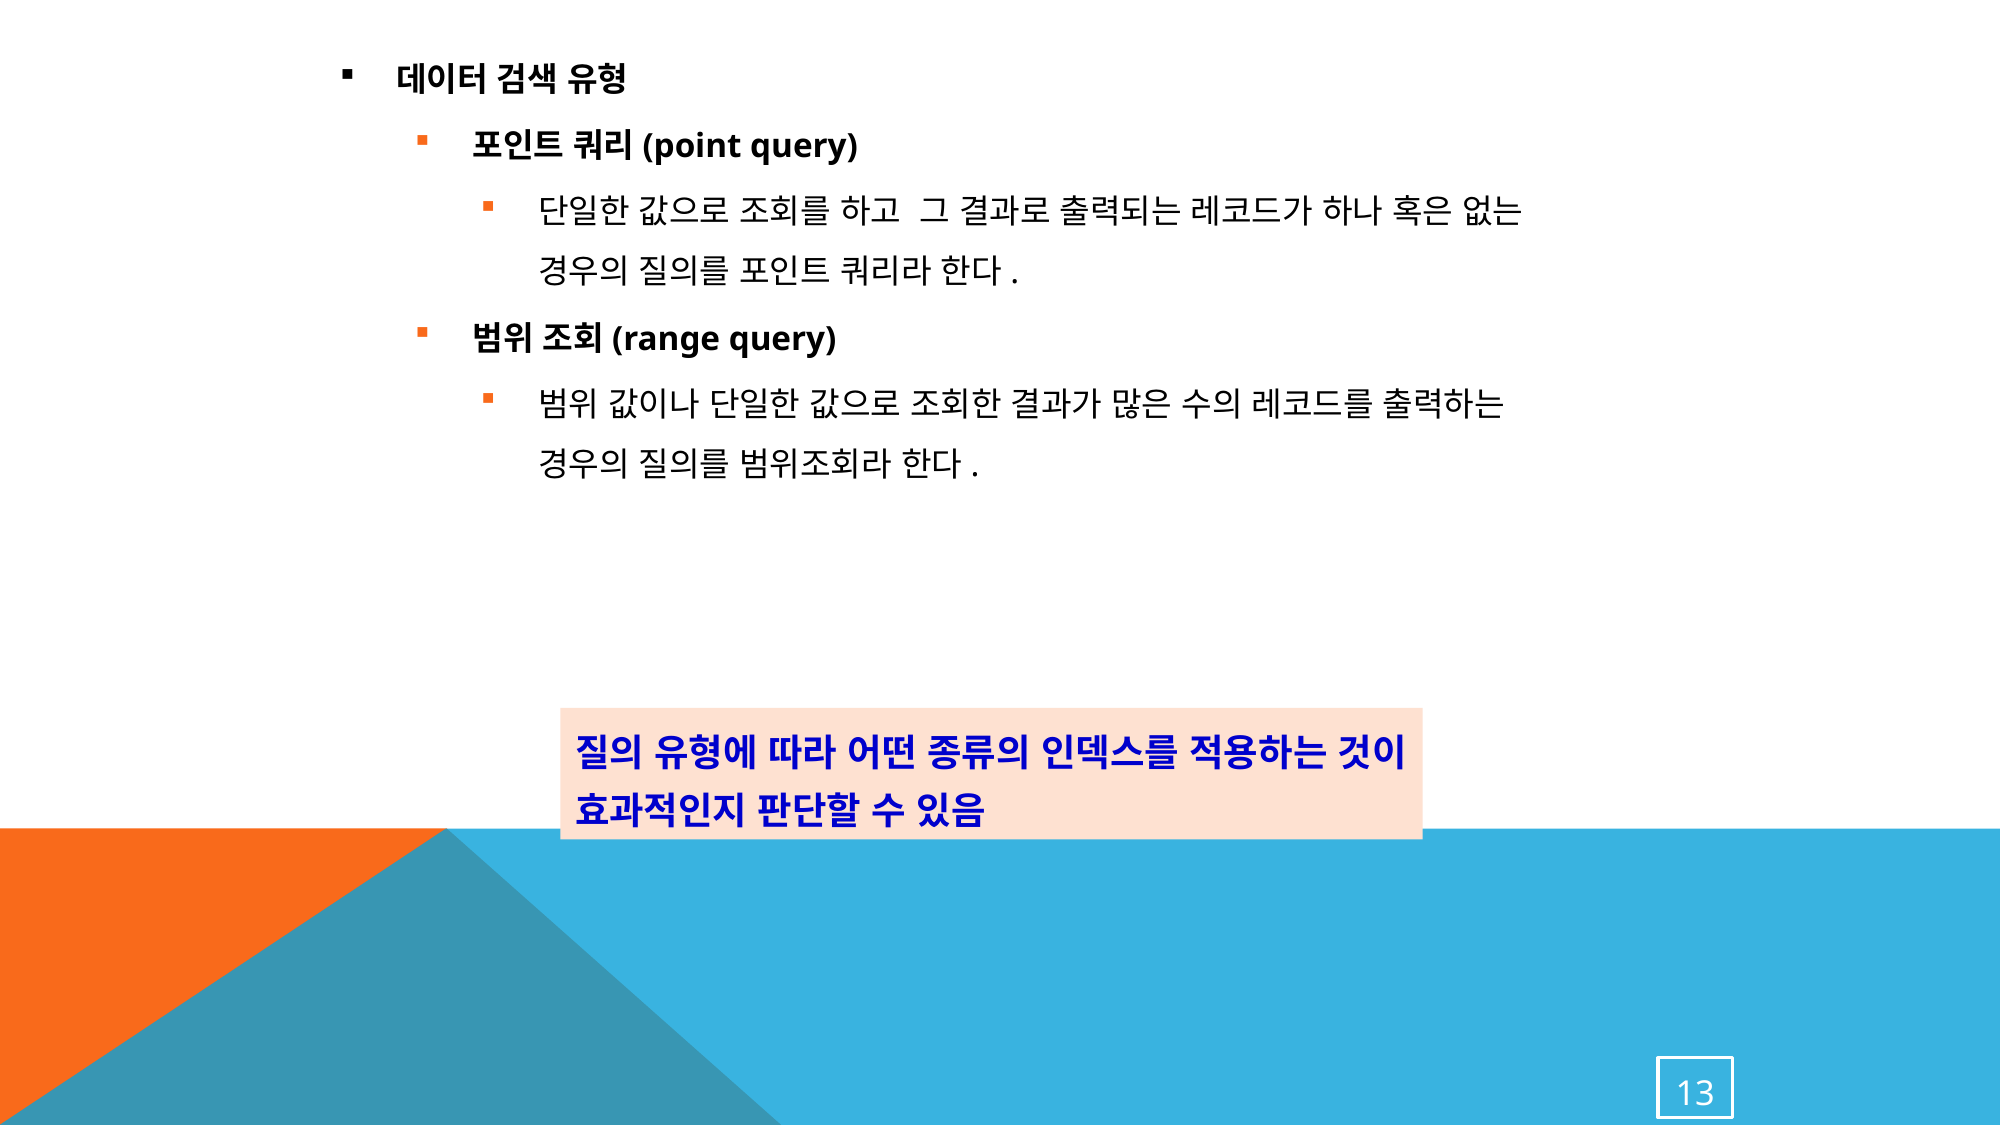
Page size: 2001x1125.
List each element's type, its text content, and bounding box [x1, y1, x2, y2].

slide_number 13 [1656, 1056, 1734, 1119]
list 데이터 검색 유형 포인트 쿼리(point query) 단일한 값으로 조회를 하고 그 결과로 출력되는 레코드가 하나 혹은 없는 경우의 질의를 포인트 쿼리라 한다. 범위 조회(range query) 범위 값이나 단일한 값으로 조회한 결과가 많은 수의 레코드를 출력하는 경우의 질의를 범위조회라 한다. [324, 30, 1591, 976]
text_box 질의 유형에 따라 어떤 종류의 인덱스를 적용하는 것이 효과적인지 판단할 수 있음 [560, 707, 1423, 840]
